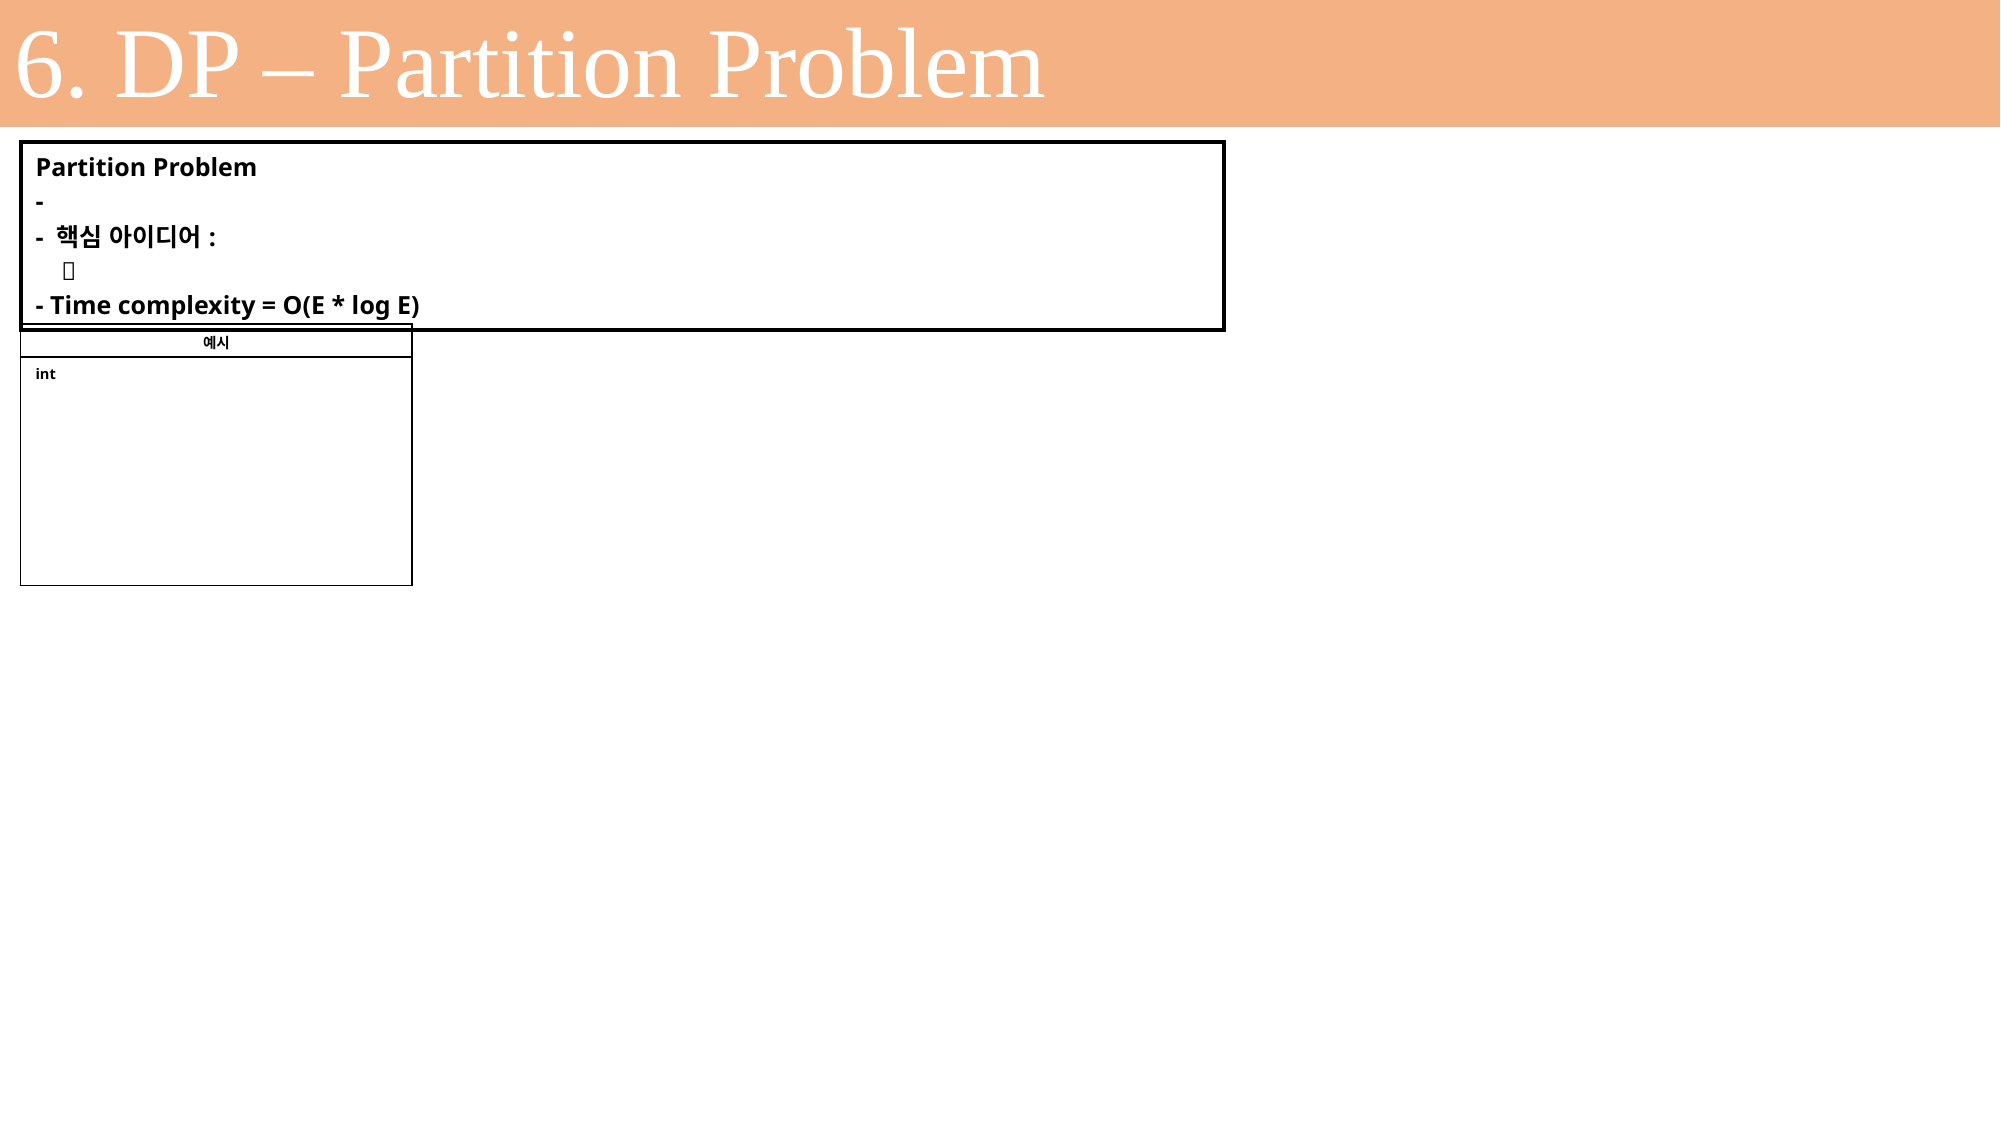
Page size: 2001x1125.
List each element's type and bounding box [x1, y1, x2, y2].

text_box [0, 0, 2000, 128]
table_header [23, 144, 1222, 328]
table_header [21, 325, 411, 356]
table_cell [21, 358, 411, 585]
